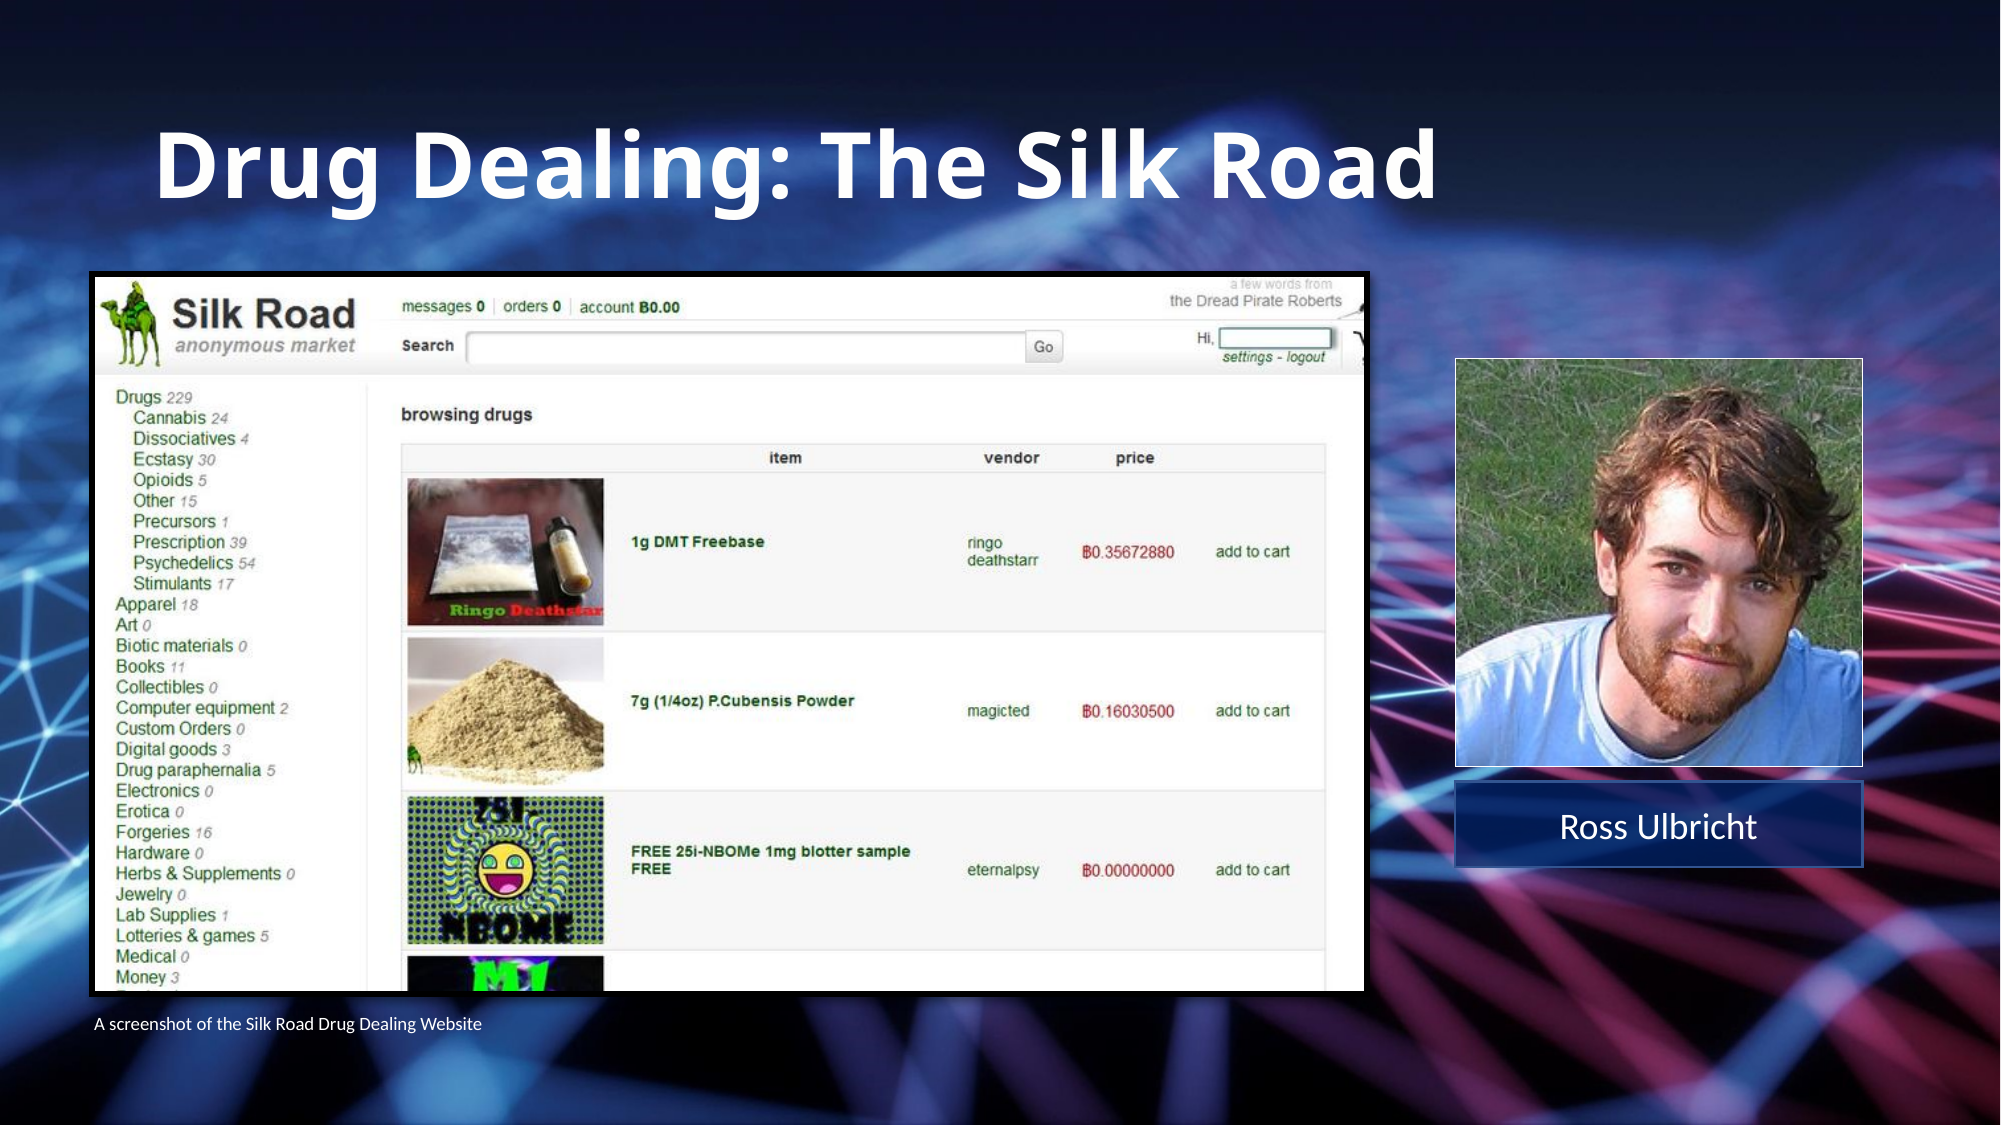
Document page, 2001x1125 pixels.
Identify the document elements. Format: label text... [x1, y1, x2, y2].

title Drug Dealing: The Silk Road [137, 59, 1863, 278]
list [94, 277, 1364, 992]
text_box Ross Ulbricht [1454, 780, 1864, 868]
text_box A screenshot of the Silk Road Drug Dealing Website [79, 1004, 1349, 1042]
picture [0, 0, 2001, 1125]
